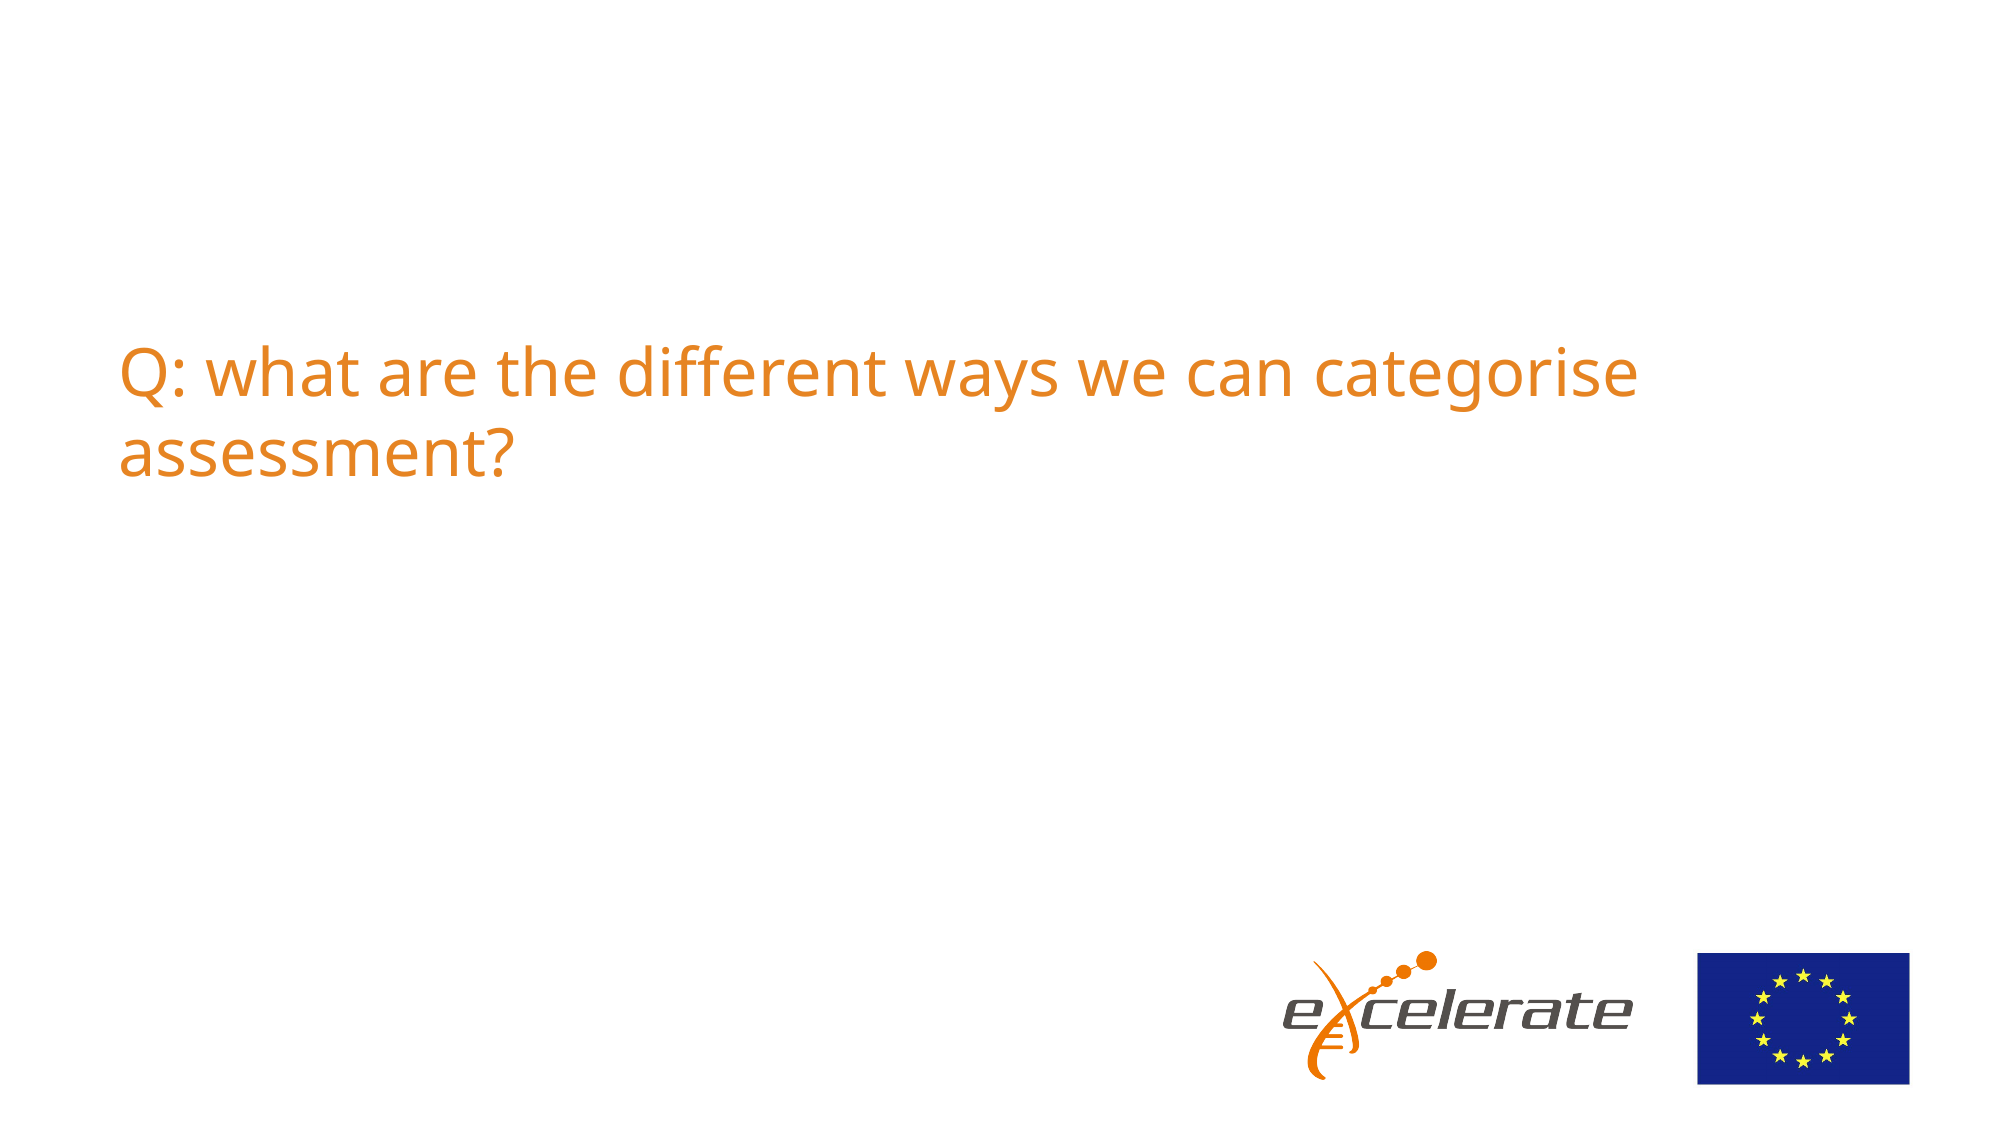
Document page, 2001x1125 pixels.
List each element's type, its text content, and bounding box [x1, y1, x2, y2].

picture [1693, 949, 1913, 1088]
picture [1283, 951, 1633, 1080]
title Q: what are the different ways we can categorise assessment? [118, 329, 1902, 615]
